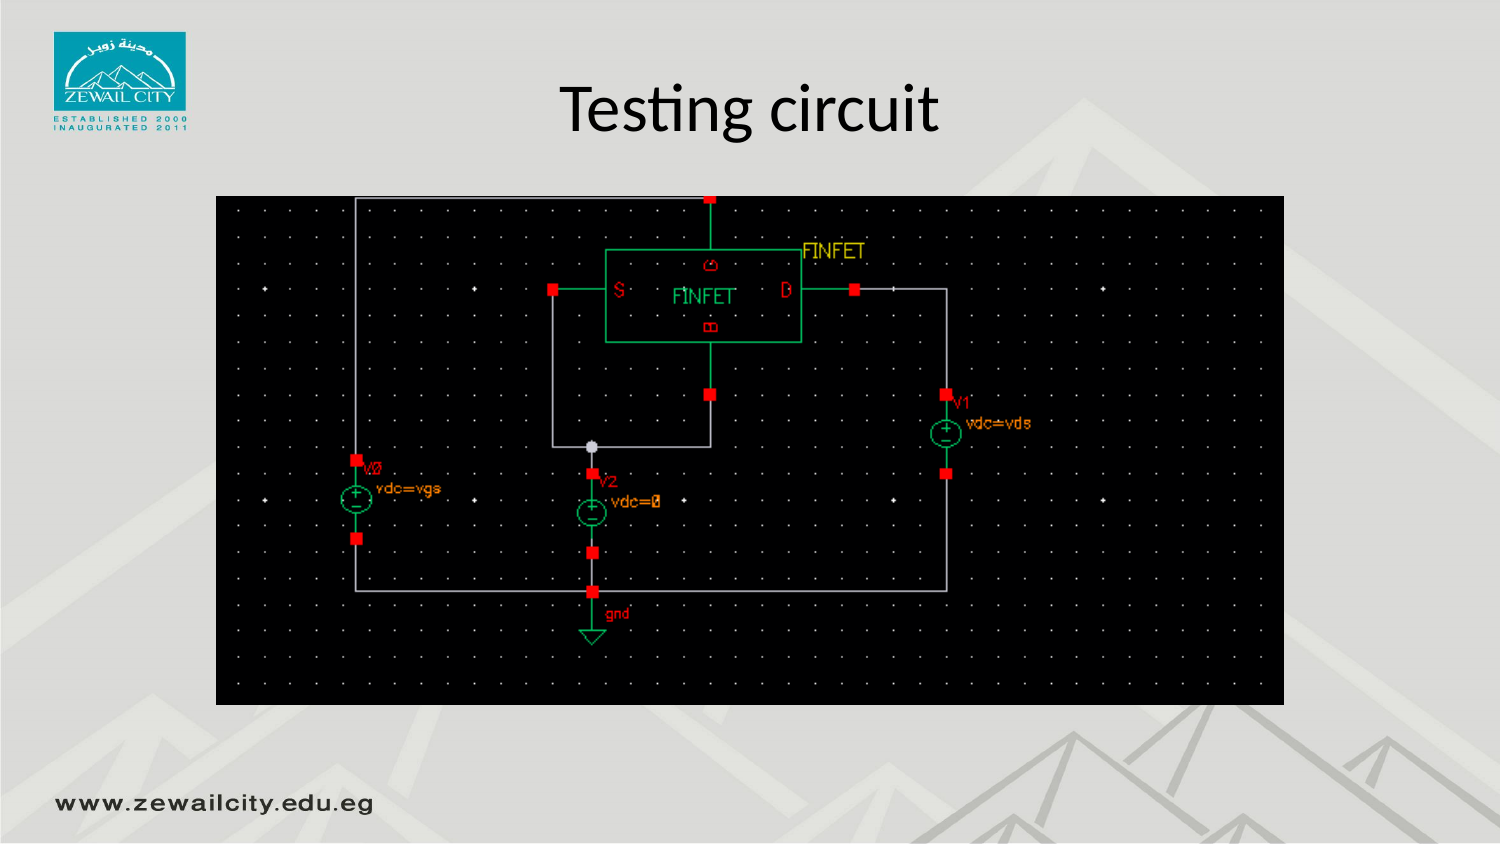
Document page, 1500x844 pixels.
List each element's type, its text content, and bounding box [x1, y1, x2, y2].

title Testing circuit [75, 33, 1425, 175]
picture [0, 0, 1500, 844]
